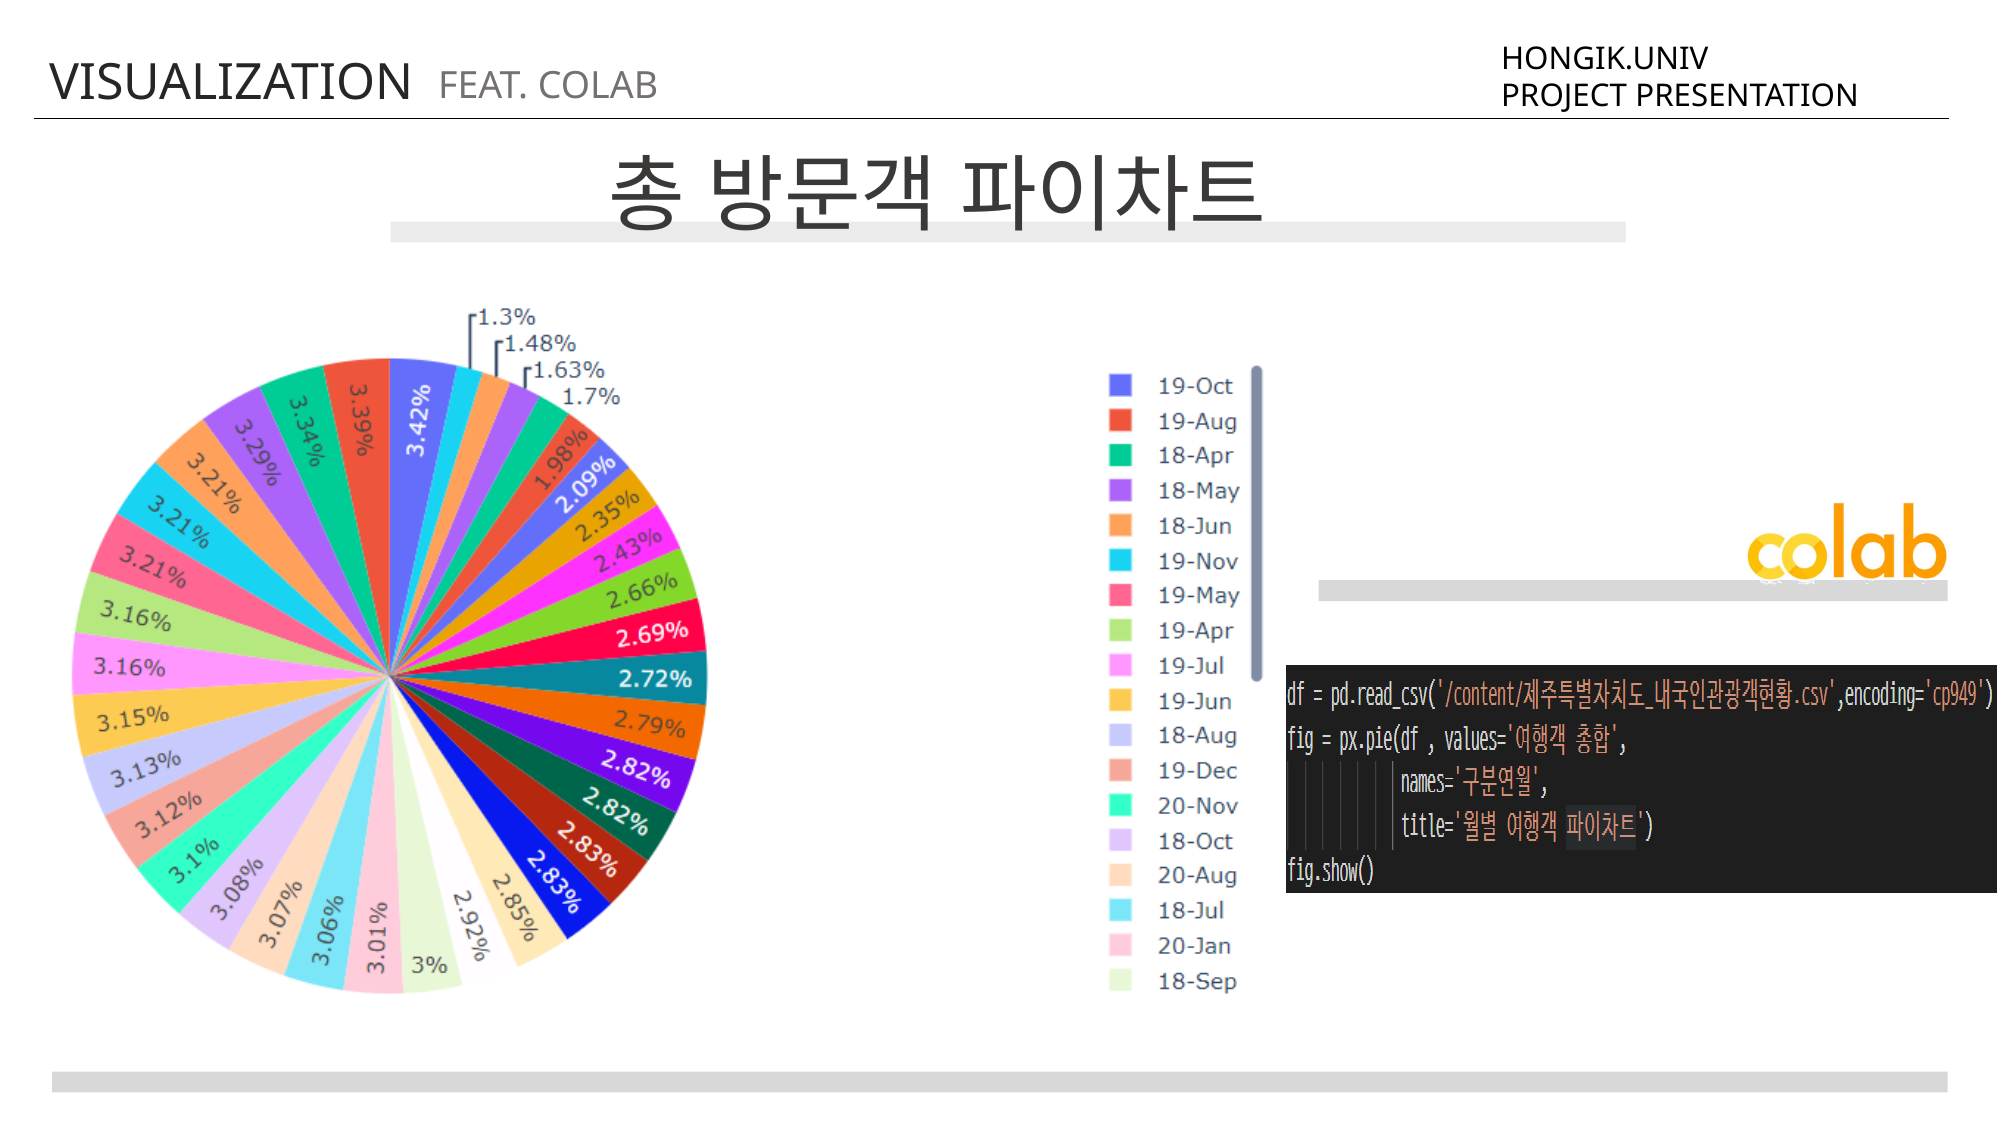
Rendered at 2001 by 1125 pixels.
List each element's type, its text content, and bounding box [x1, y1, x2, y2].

picture [1743, 502, 1954, 588]
text_box FEAT. COLAB [423, 53, 674, 114]
text_box VISUALIZATION [34, 42, 653, 118]
text_box HONGIK.UNIV PROJECT PRESENTATION [1486, 30, 2000, 121]
text_box 총 방문객 파이차트 [410, 133, 1645, 249]
picture [3, 288, 1997, 1035]
